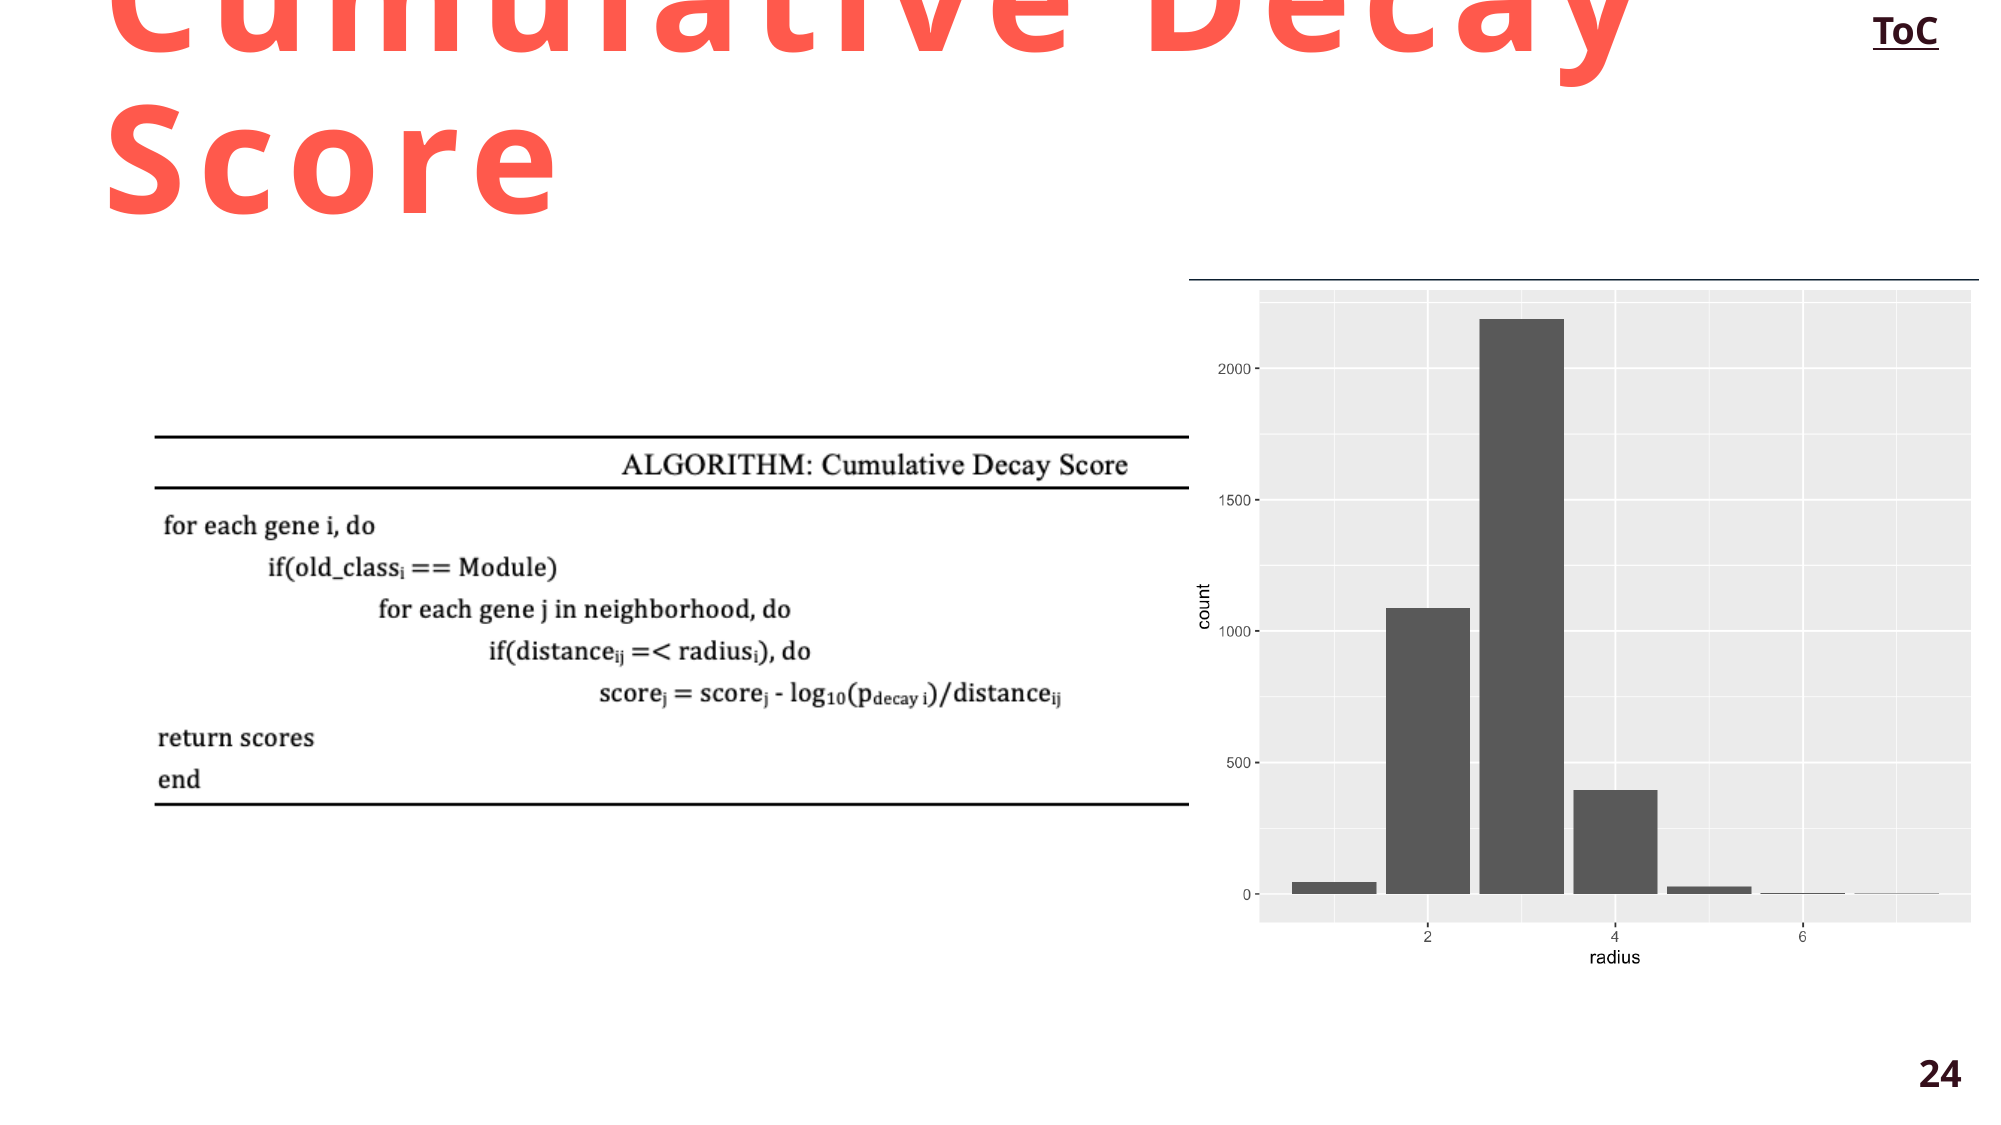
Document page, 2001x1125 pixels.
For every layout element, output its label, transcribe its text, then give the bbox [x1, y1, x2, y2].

text_box ToC [1903, 0, 1954, 66]
text_box Cumulative Decay Score [88, 0, 1903, 254]
picture [137, 279, 1979, 972]
text_box 24 [1904, 1042, 1977, 1103]
